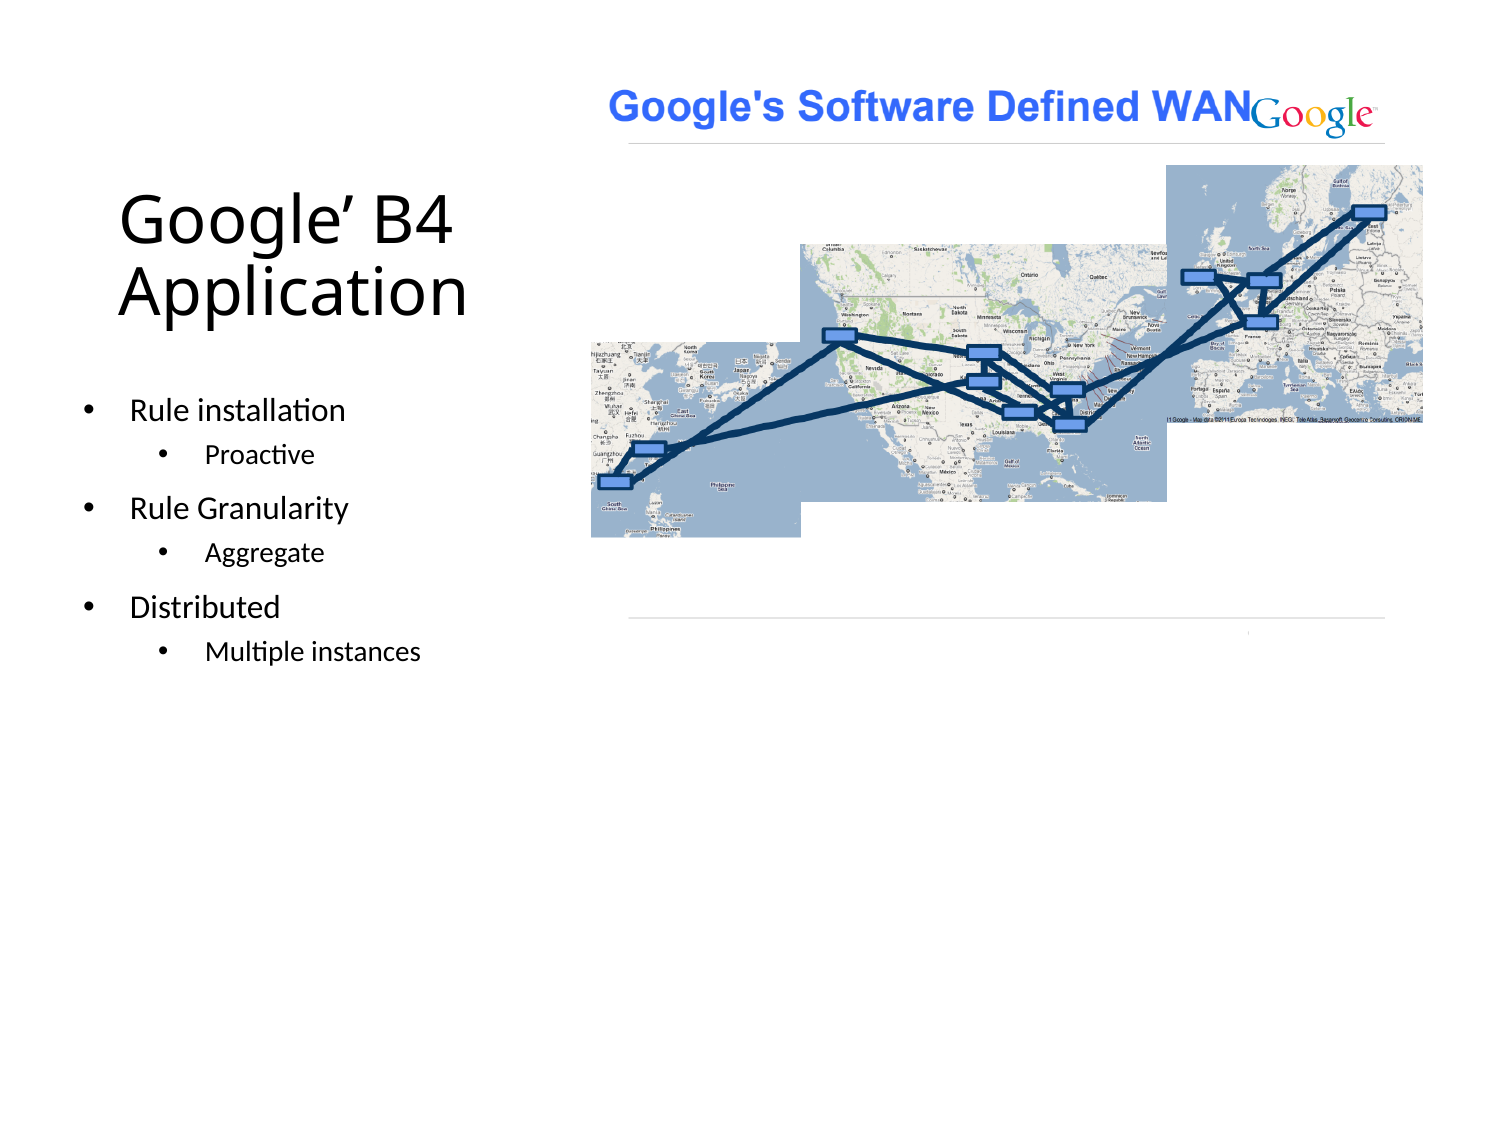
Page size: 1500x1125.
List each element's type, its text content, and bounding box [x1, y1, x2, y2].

list Rule installation Proactive Rule Granularity Aggregate Distributed Multiple instances [68, 385, 562, 750]
title Google’ B4 Application [103, 75, 586, 338]
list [586, 0, 1425, 831]
